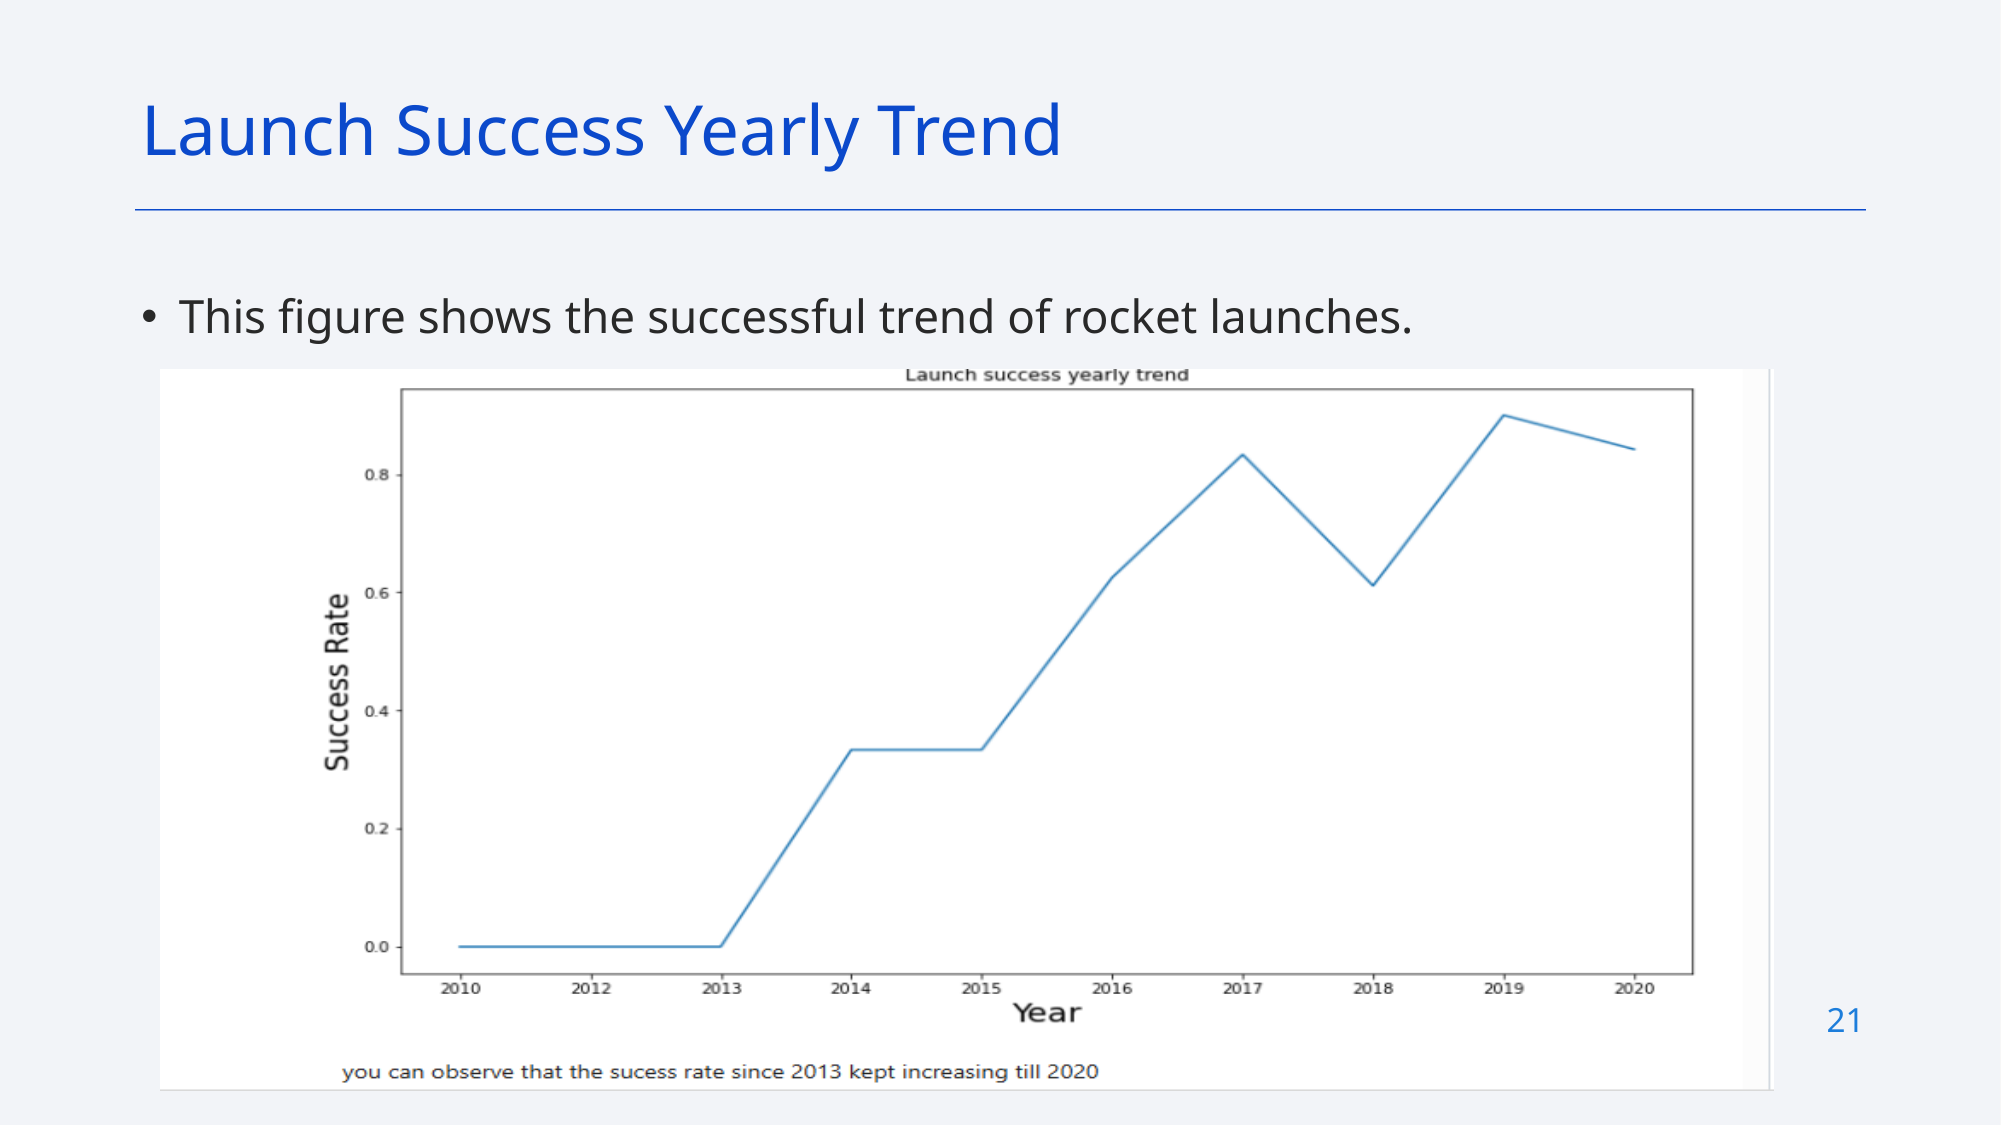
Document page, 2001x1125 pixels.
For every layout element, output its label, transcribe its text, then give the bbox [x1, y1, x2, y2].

list This figure shows the successful trend of rocket launches. [126, 280, 1852, 392]
slide_number 21 [1774, 988, 1880, 1055]
text_box Launch Success Yearly Trend [126, 88, 1852, 179]
picture [0, 0, 2001, 1125]
